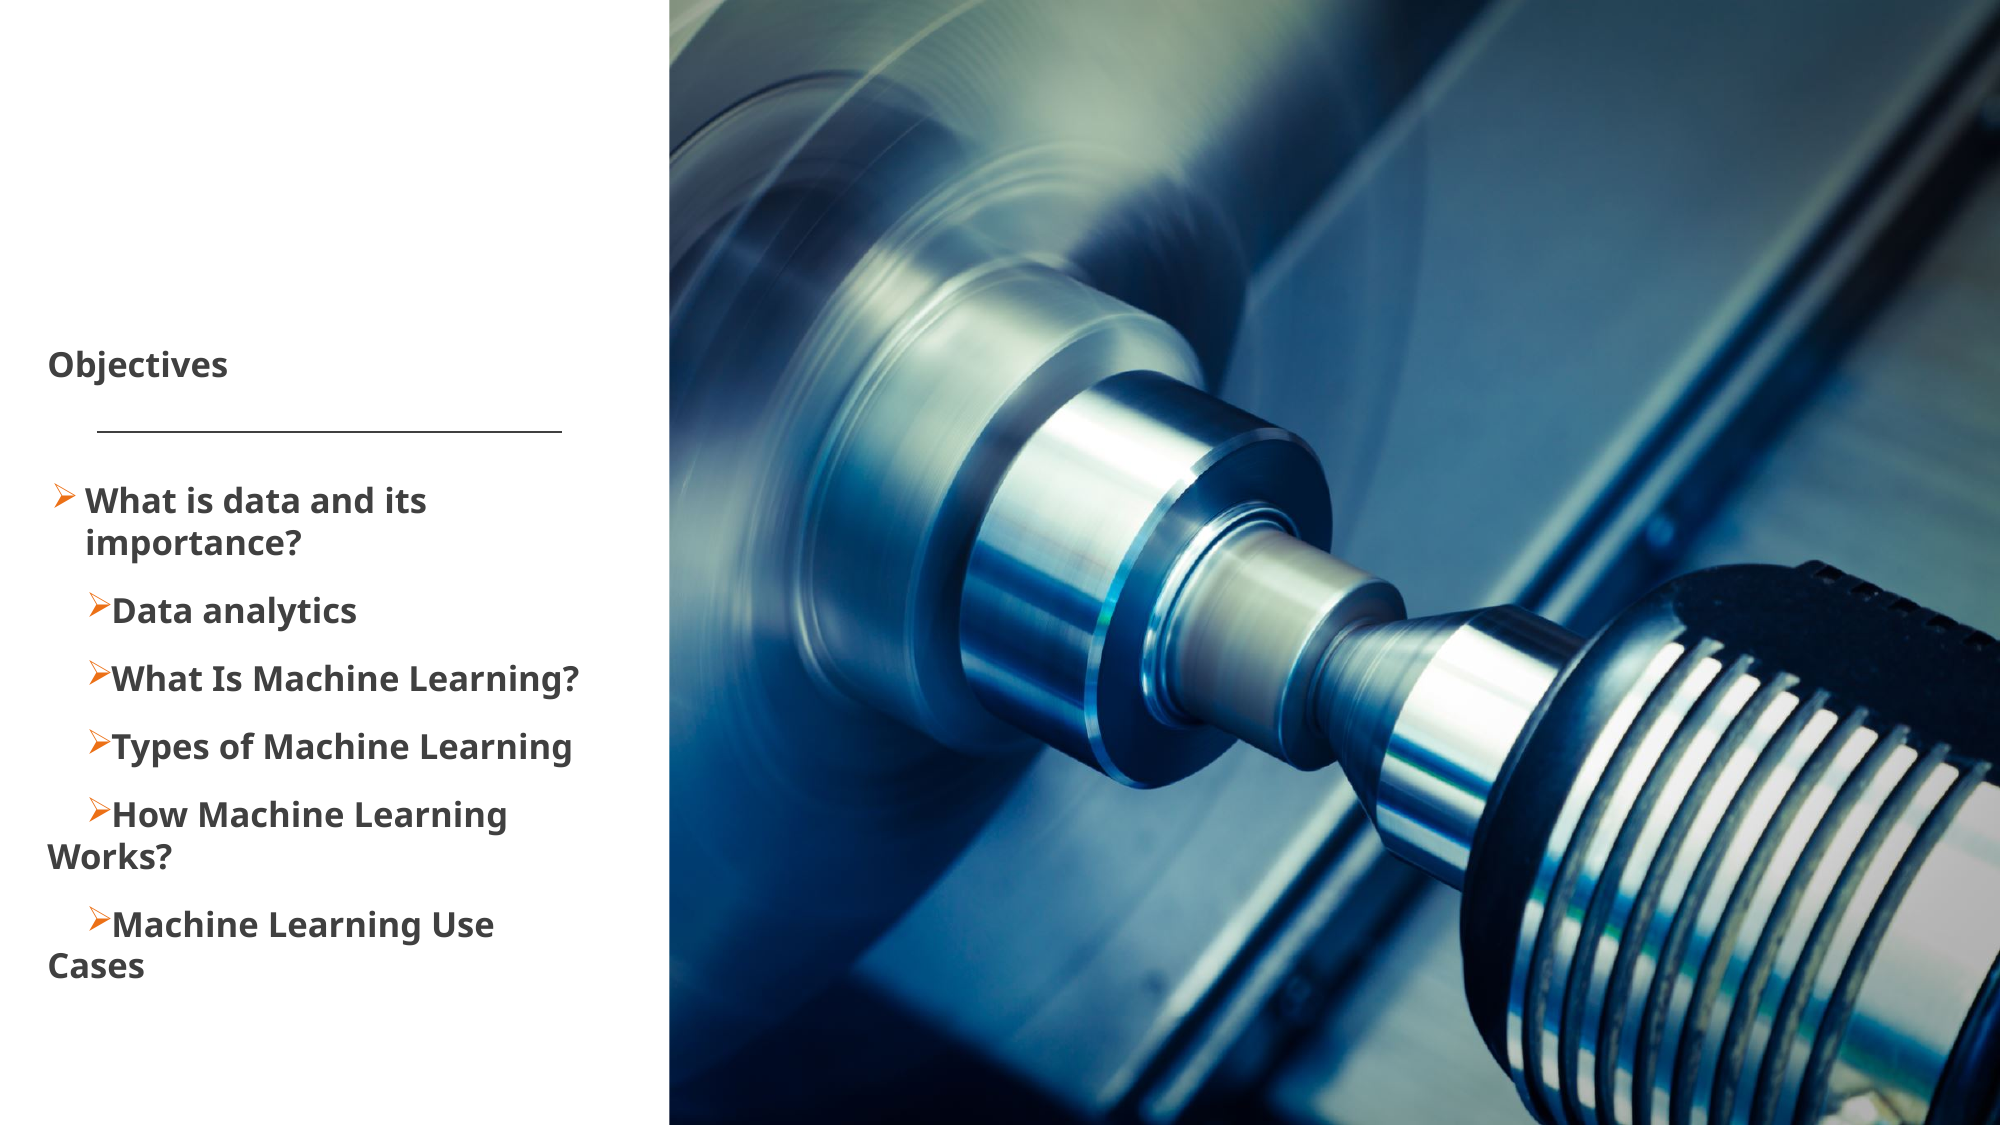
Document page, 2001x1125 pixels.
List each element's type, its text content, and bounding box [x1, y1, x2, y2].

text_box [0, 0, 668, 1125]
list Objectives What is data and its importance? Data analytics What Is Machine Learning? Types of Machine Learning How Machine Learning Works? Machine Learning Use Cases [34, 335, 587, 1001]
picture [668, 0, 2000, 1125]
